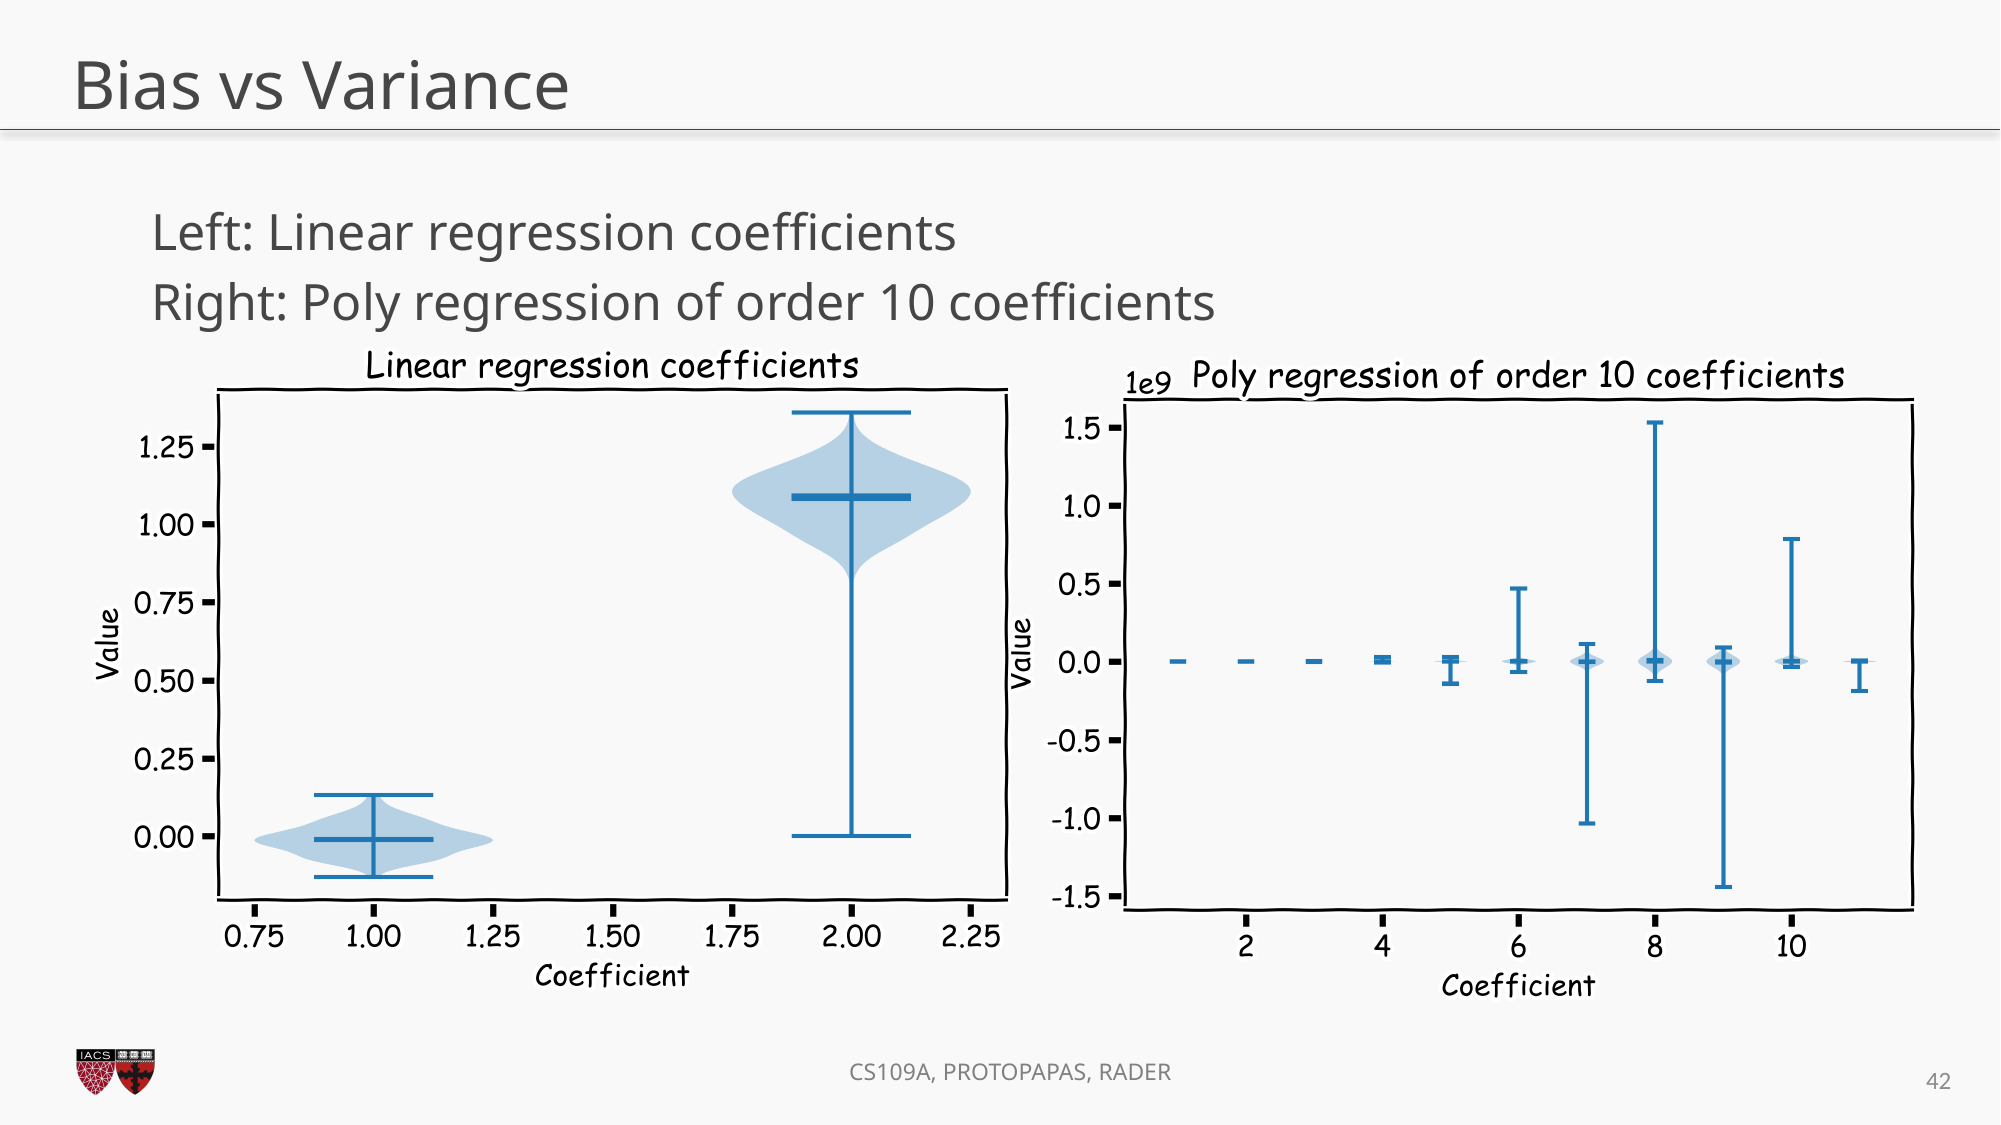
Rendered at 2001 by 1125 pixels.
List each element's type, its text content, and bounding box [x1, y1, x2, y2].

picture [0, 299, 2000, 1095]
slide_number 42 [1500, 1069, 1967, 1110]
list Left: Linear regression coefficients Right: Poly regression of order 10 coefficients [136, 193, 1831, 308]
title Bias vs Variance [57, 35, 1943, 162]
